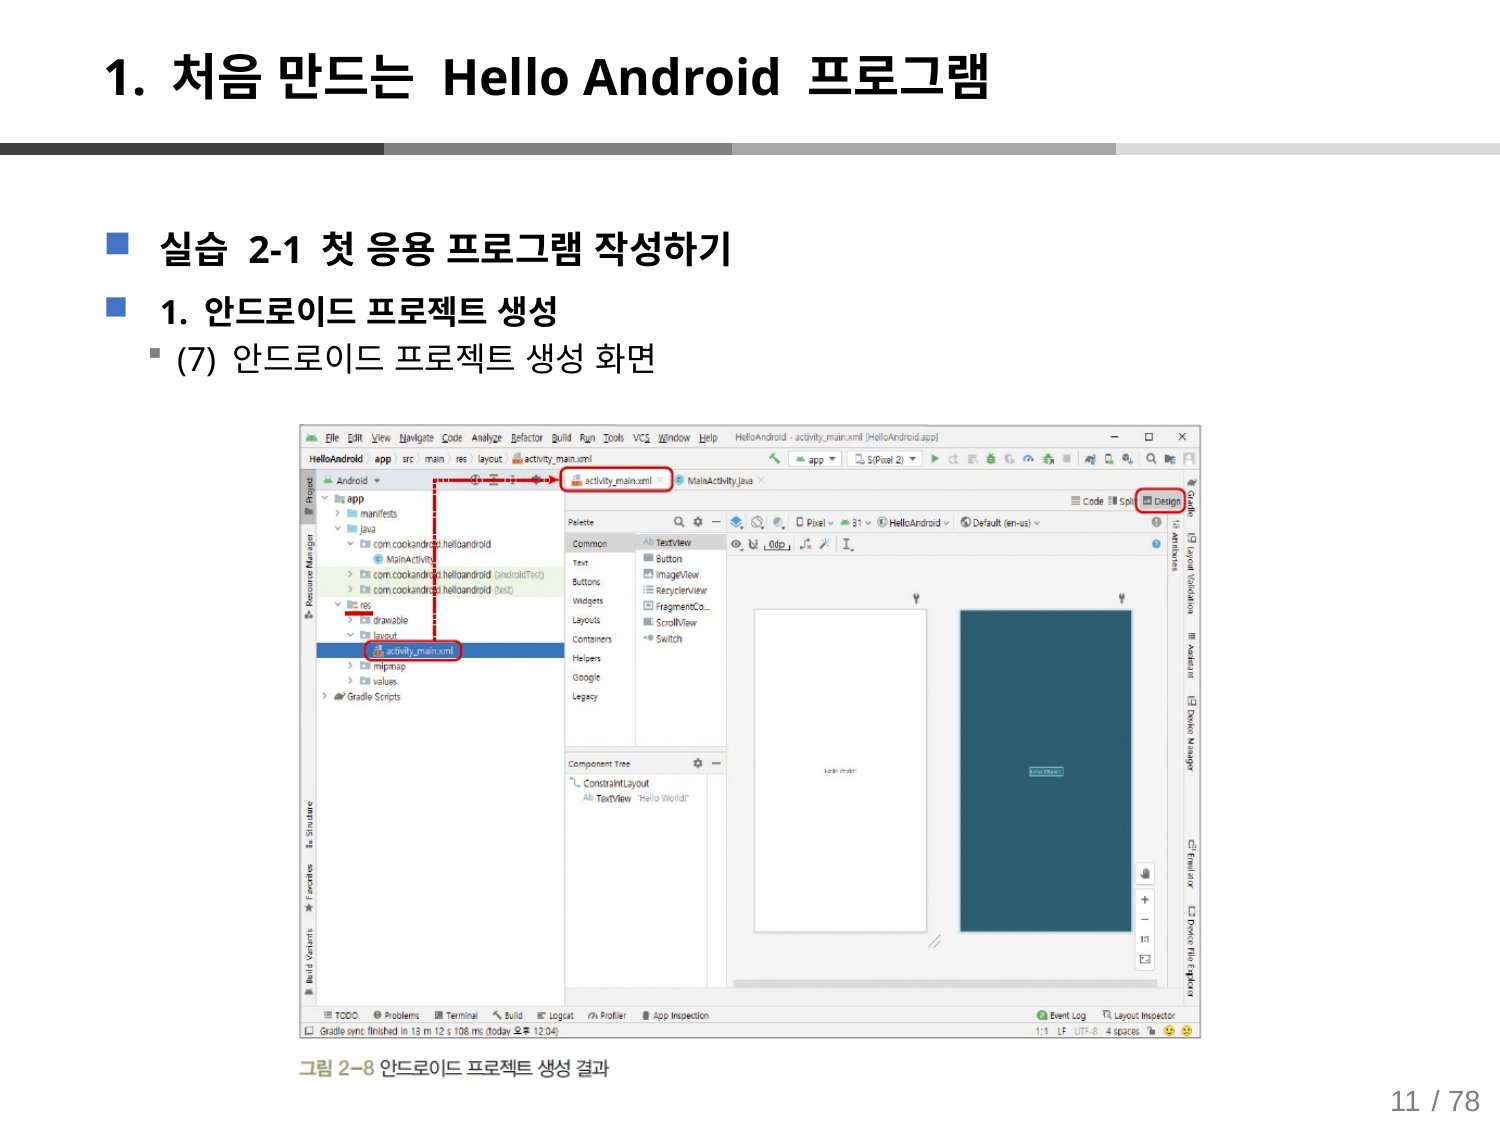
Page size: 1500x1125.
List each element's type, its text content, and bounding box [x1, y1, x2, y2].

picture [295, 420, 1205, 1083]
title 1. 처음 만드는 Hello Android 프로그램 [88, 30, 1211, 121]
list 실습 2-1 첫 응용 프로그램 작성하기 1. 안드로이드 프로젝트 생성 (7) 안드로이드 프로젝트 생성 화면 [88, 196, 1436, 1083]
